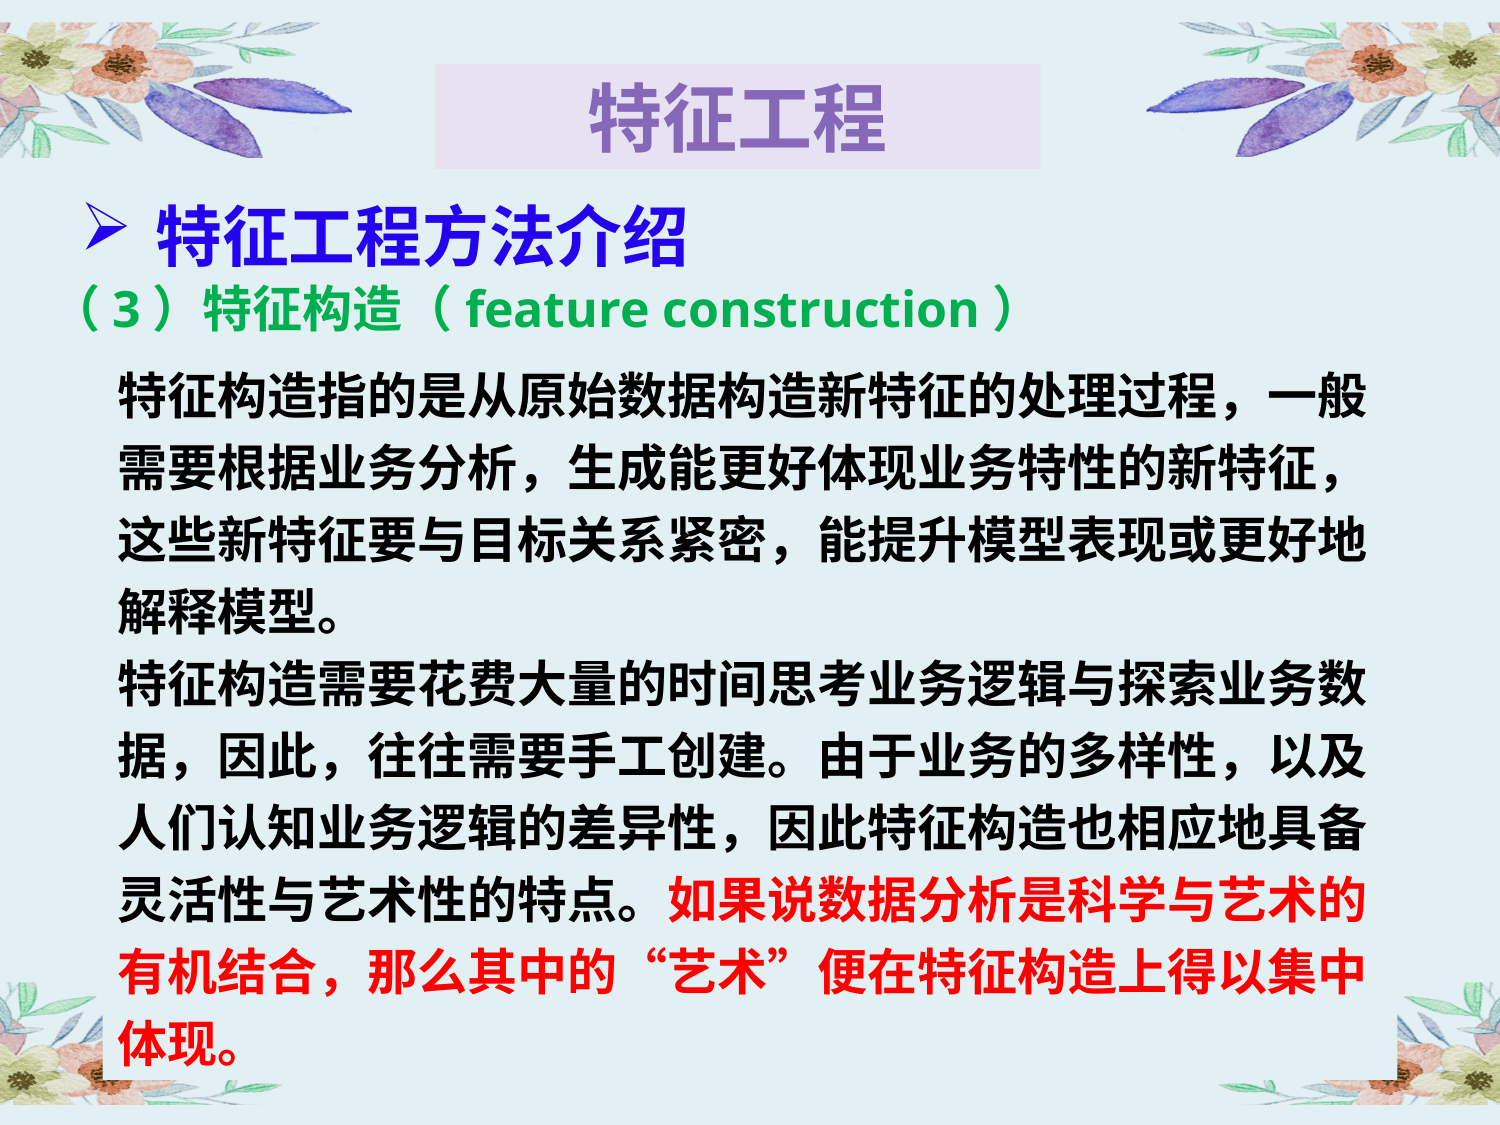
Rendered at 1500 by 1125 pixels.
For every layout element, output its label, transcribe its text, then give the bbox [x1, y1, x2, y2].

text_box 特征工程 [434, 64, 1041, 169]
picture [1147, 23, 1500, 157]
text_box 特征工程方法介绍 [80, 170, 878, 269]
picture [0, 23, 352, 158]
text_box （3）特征构造（feature construction） [35, 269, 1058, 345]
picture [1036, 983, 1500, 1105]
text_box 特征构造指的是从原始数据构造新特征的处理过程，一般需要根据业务分析，生成能更好体现业务特性的新特征，这些新特征要与目标关系紧密，能提升模型表现或更好地解释模型。 特征构造需要花费大量的时间思考业务逻辑与探索业务数据，因此，往往需要手工创建。由于业务的多样性，以及人们认知业务逻辑的差异性，因此特征构造也相应地具备灵活性与艺术性的特点。如果说数据分析是科学与艺术的有机结合，那么其中的“艺术”便在特征构造上得以集中体现。 [102, 345, 1398, 1080]
picture [0, 983, 464, 1105]
